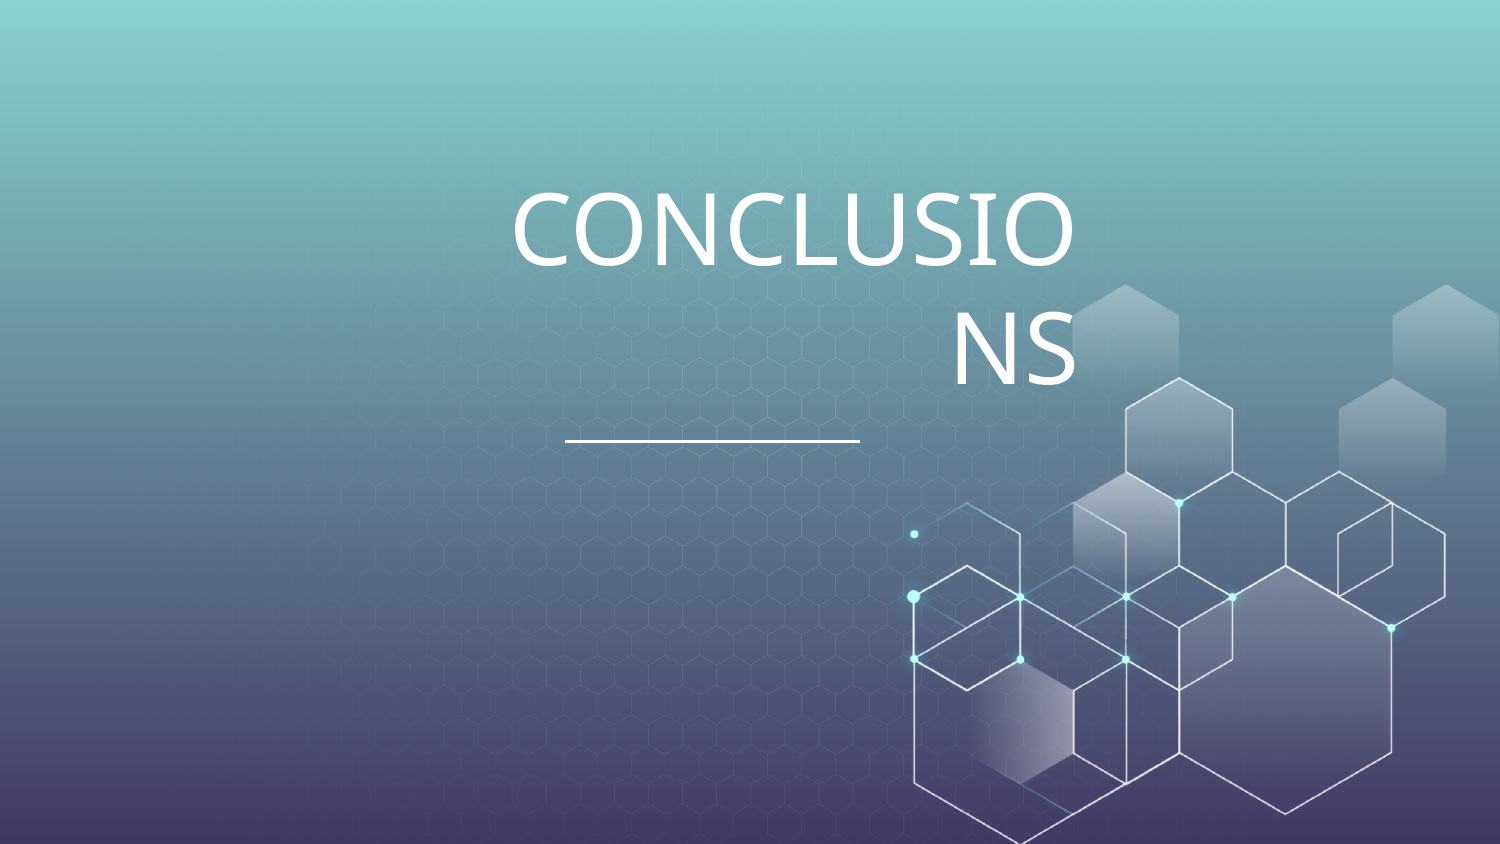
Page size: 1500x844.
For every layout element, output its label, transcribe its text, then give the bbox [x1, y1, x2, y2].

title CONCLUSIONS [445, 310, 1095, 421]
picture [102, 0, 1498, 844]
